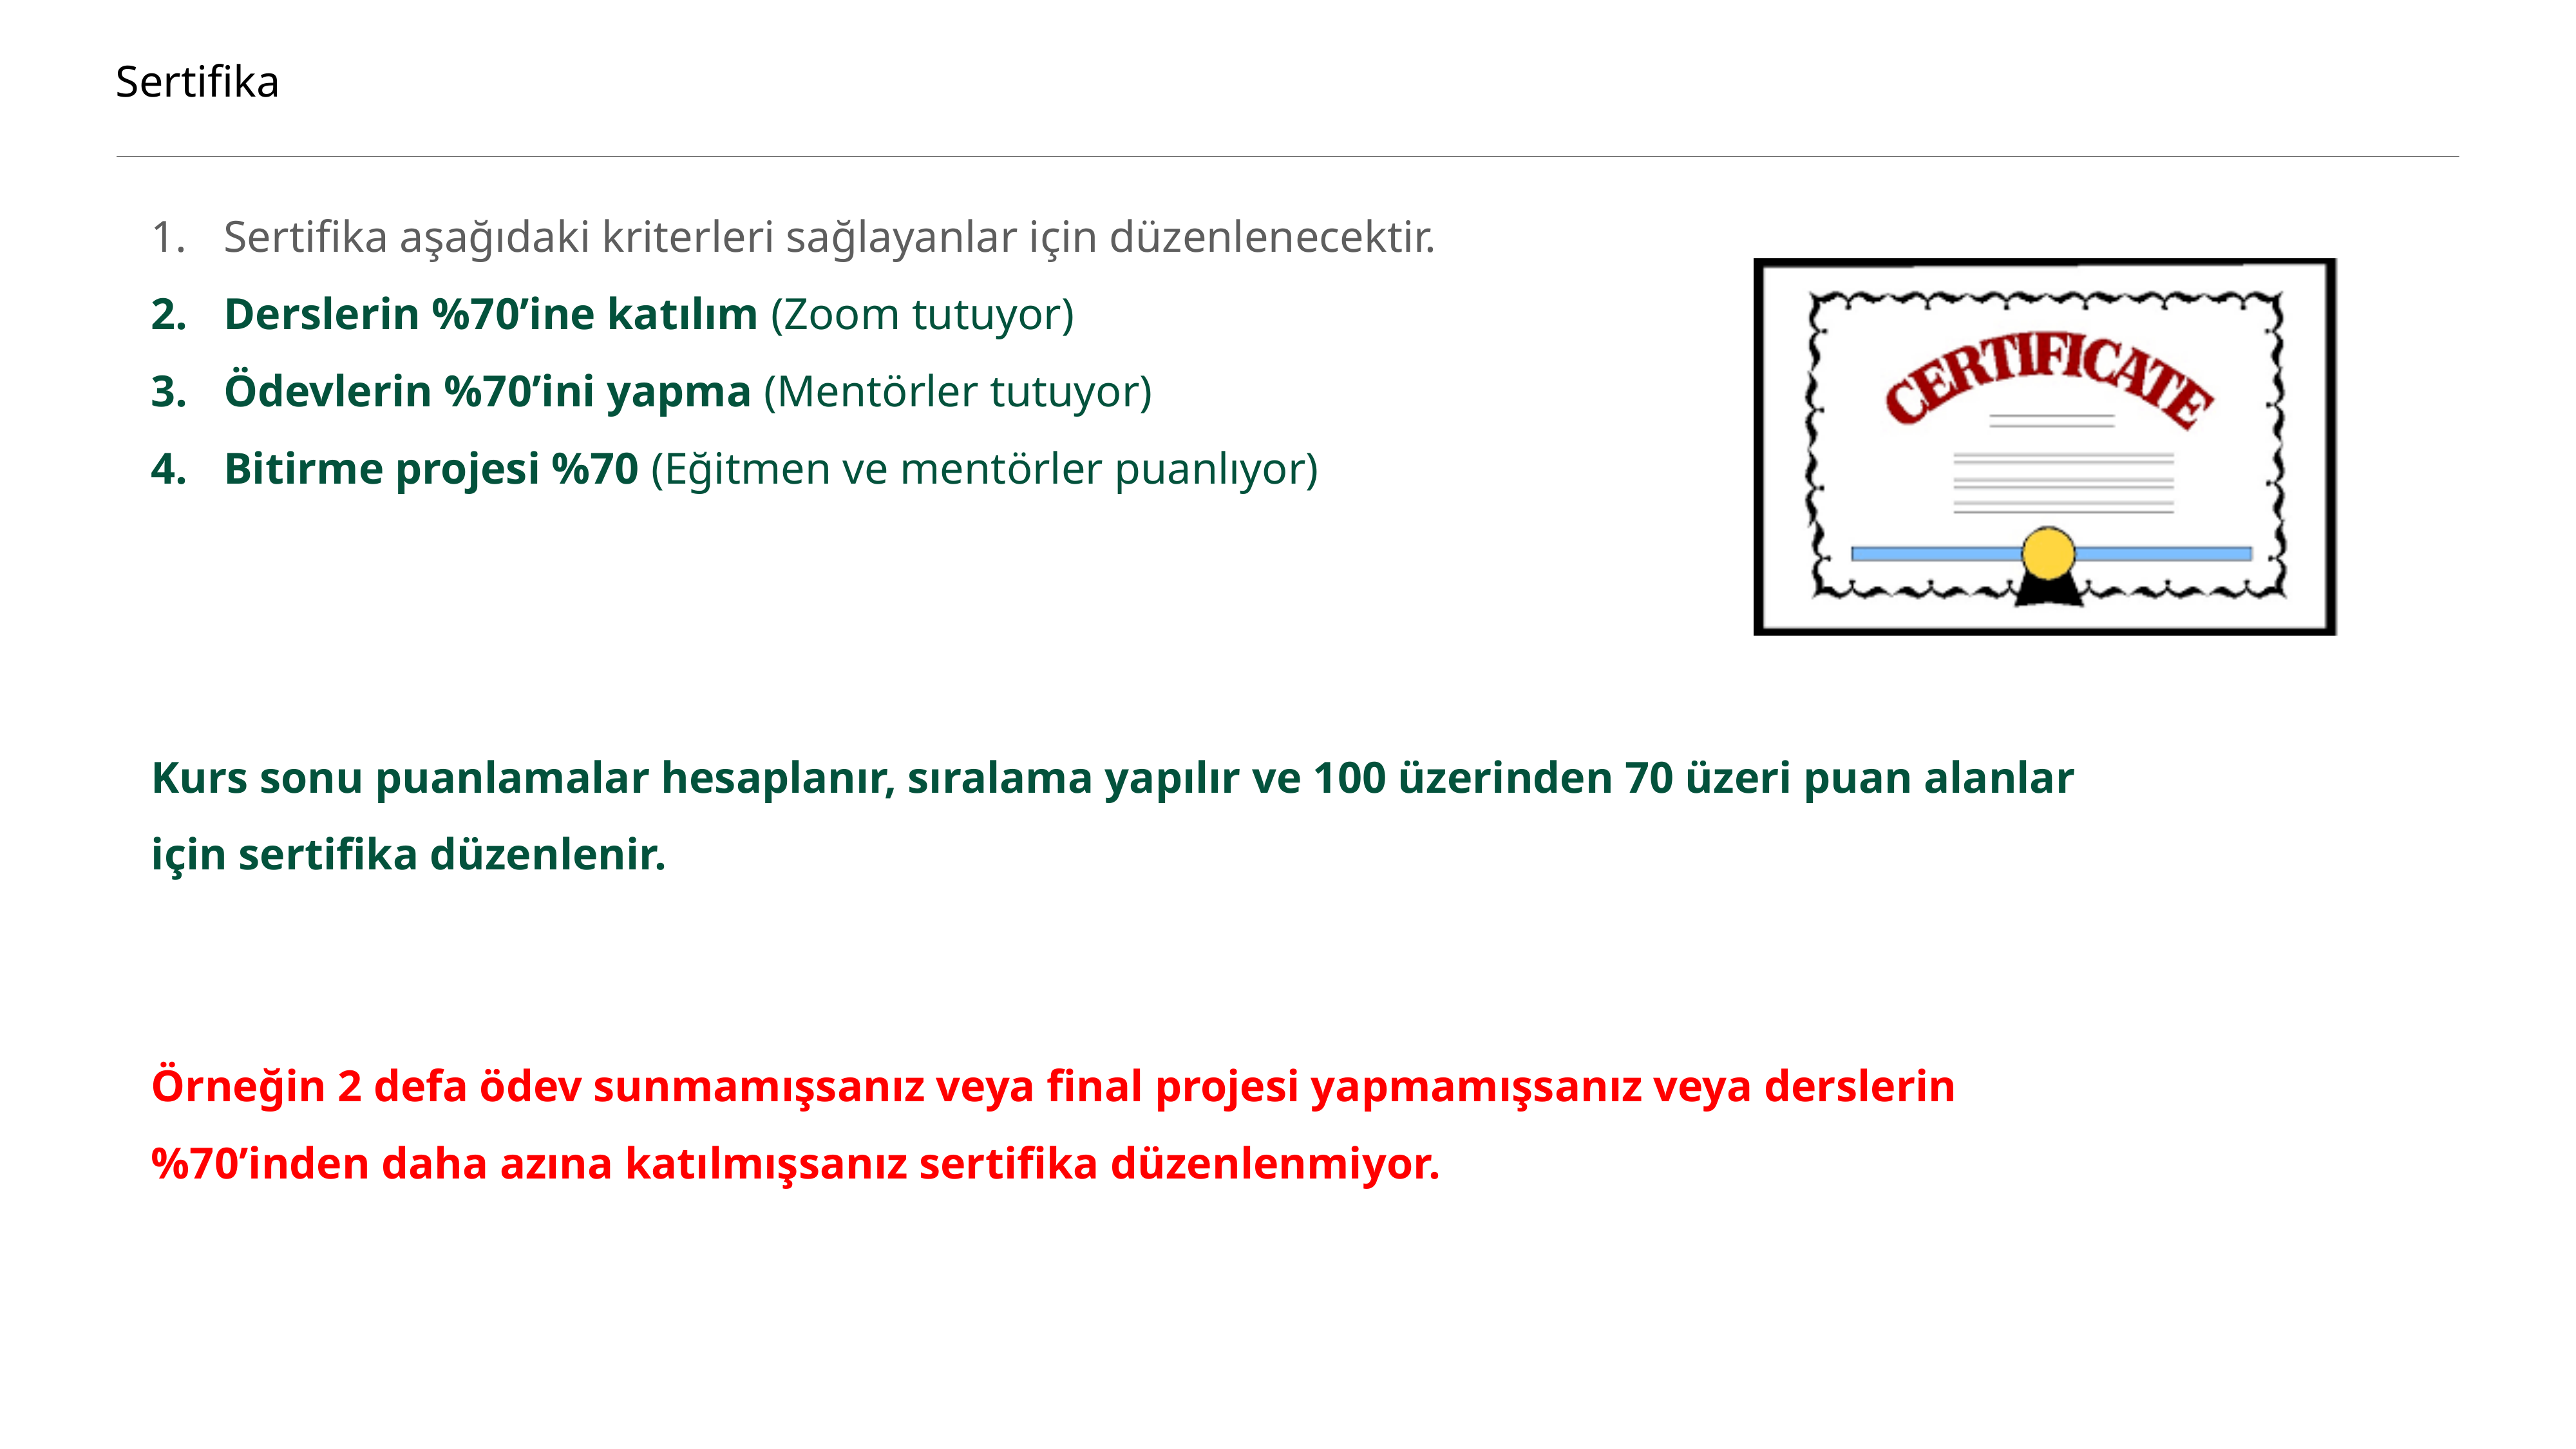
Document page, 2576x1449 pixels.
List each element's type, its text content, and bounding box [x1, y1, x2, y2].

picture [1754, 258, 2341, 636]
list Sertifika [111, 17, 1771, 142]
text_box Sertifika aşağıdaki kriterleri sağlayanlar için düzenlenecektir. Derslerin %70’ine katılım (Zoom tutuyor) Ödevlerin %70’ini yapma (Mentörler tutuyor) Bitirme projesi %70 (Eğitmen ve mentörler puanlıyor) Kurs sonu puanlamalar hesaplanır, sıralama yapılır ve 100 üzerinden 70 üzeri puan alanlar için sertifika düzenlenir. Örneğin 2 defa ödev sunmamışsanız veya final projesi yapmamışsanız veya derslerin %70’inden daha azına katılmışsanız sertifika düzenlenmiyor. [142, 178, 2146, 1193]
